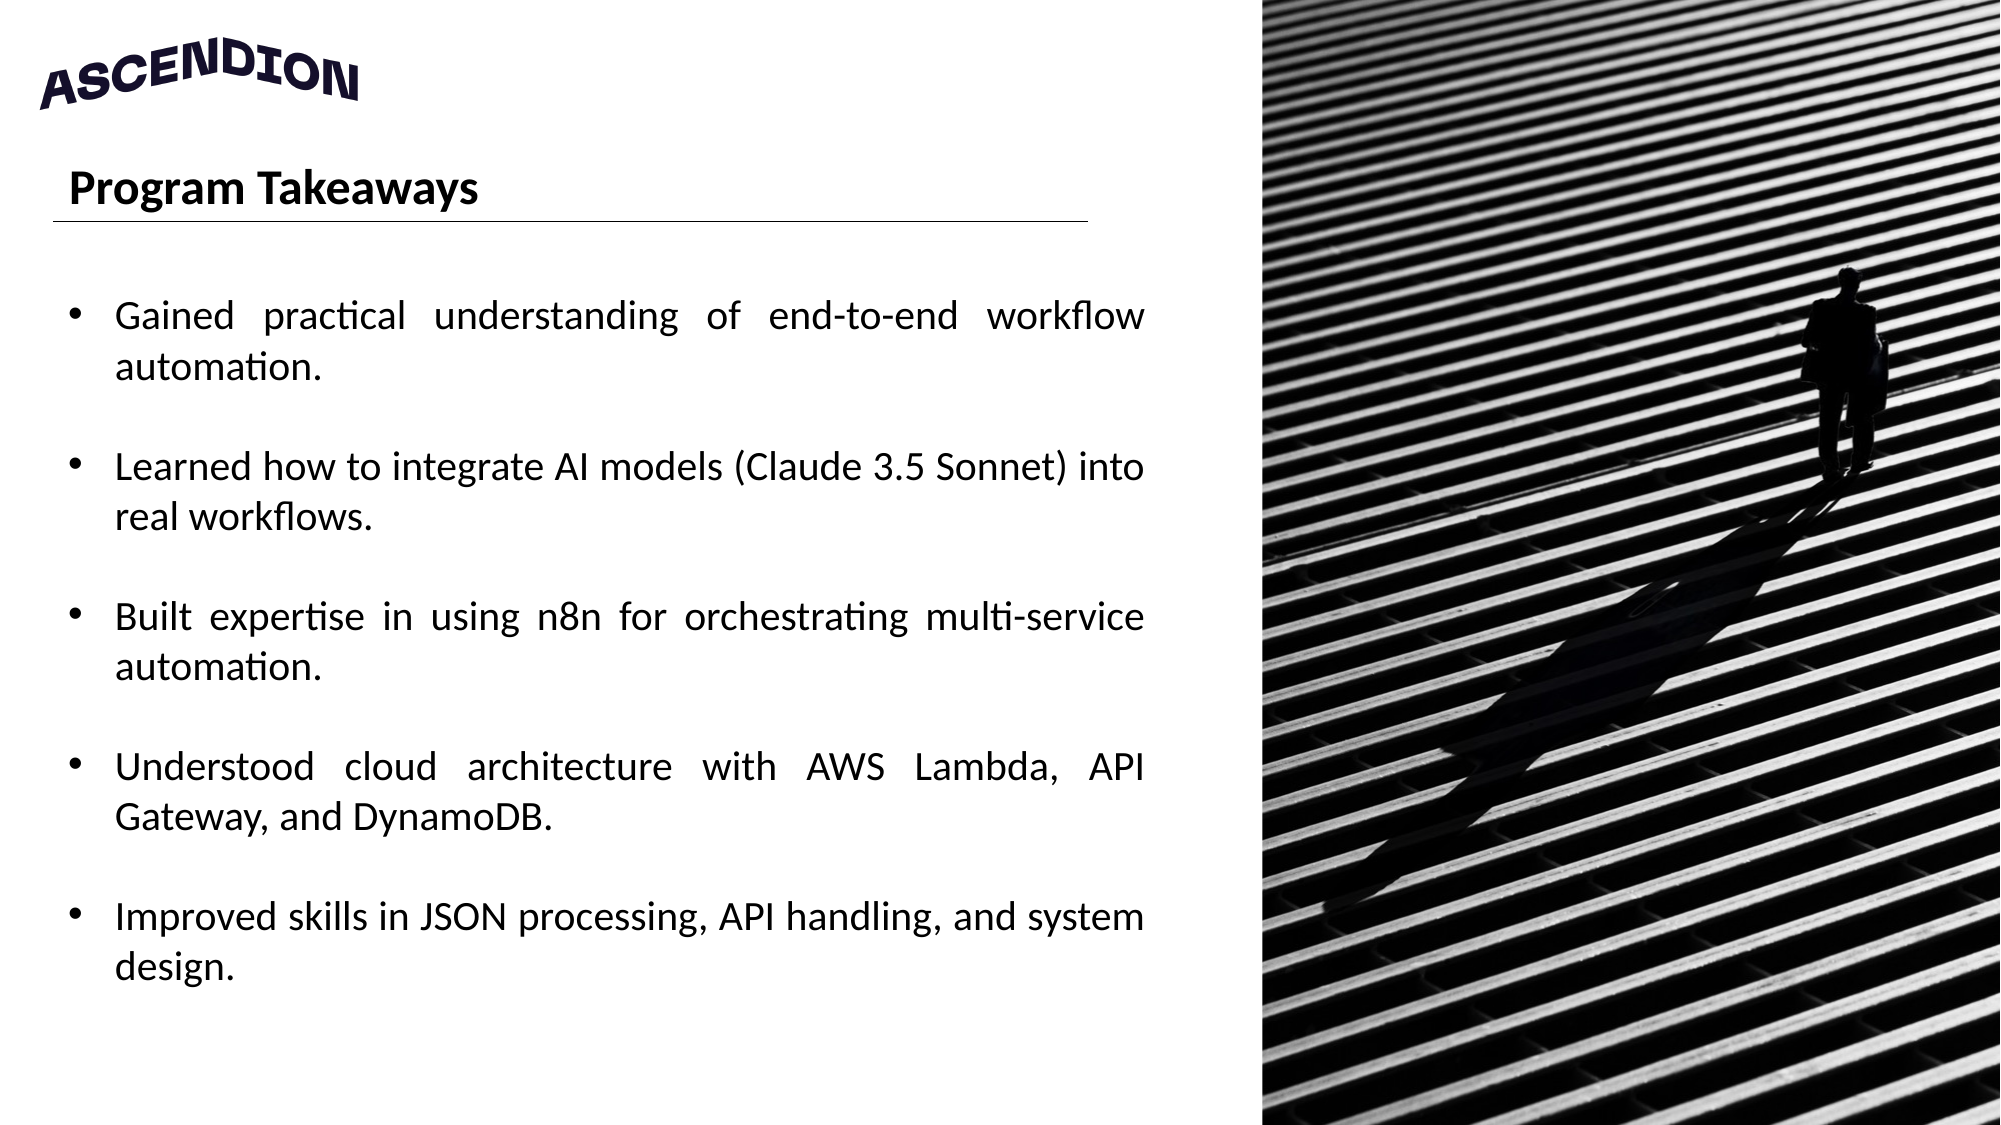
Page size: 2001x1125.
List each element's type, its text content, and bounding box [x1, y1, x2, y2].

picture [1, 0, 396, 148]
text_box Program Takeaways [54, 147, 1209, 223]
text_box Gained practical understanding of end-to-end workflow automation. Learned how to integrate AI models (Claude 3.5 Sonnet) into real workflows. Built expertise in using n8n for orchestrating multi-service automation. Understood cloud architecture with AWS Lambda, API Gateway, and DynamoDB. Improved skills in JSON processing, API handling, and system design. [53, 280, 1161, 1042]
picture [1262, 0, 2000, 1125]
